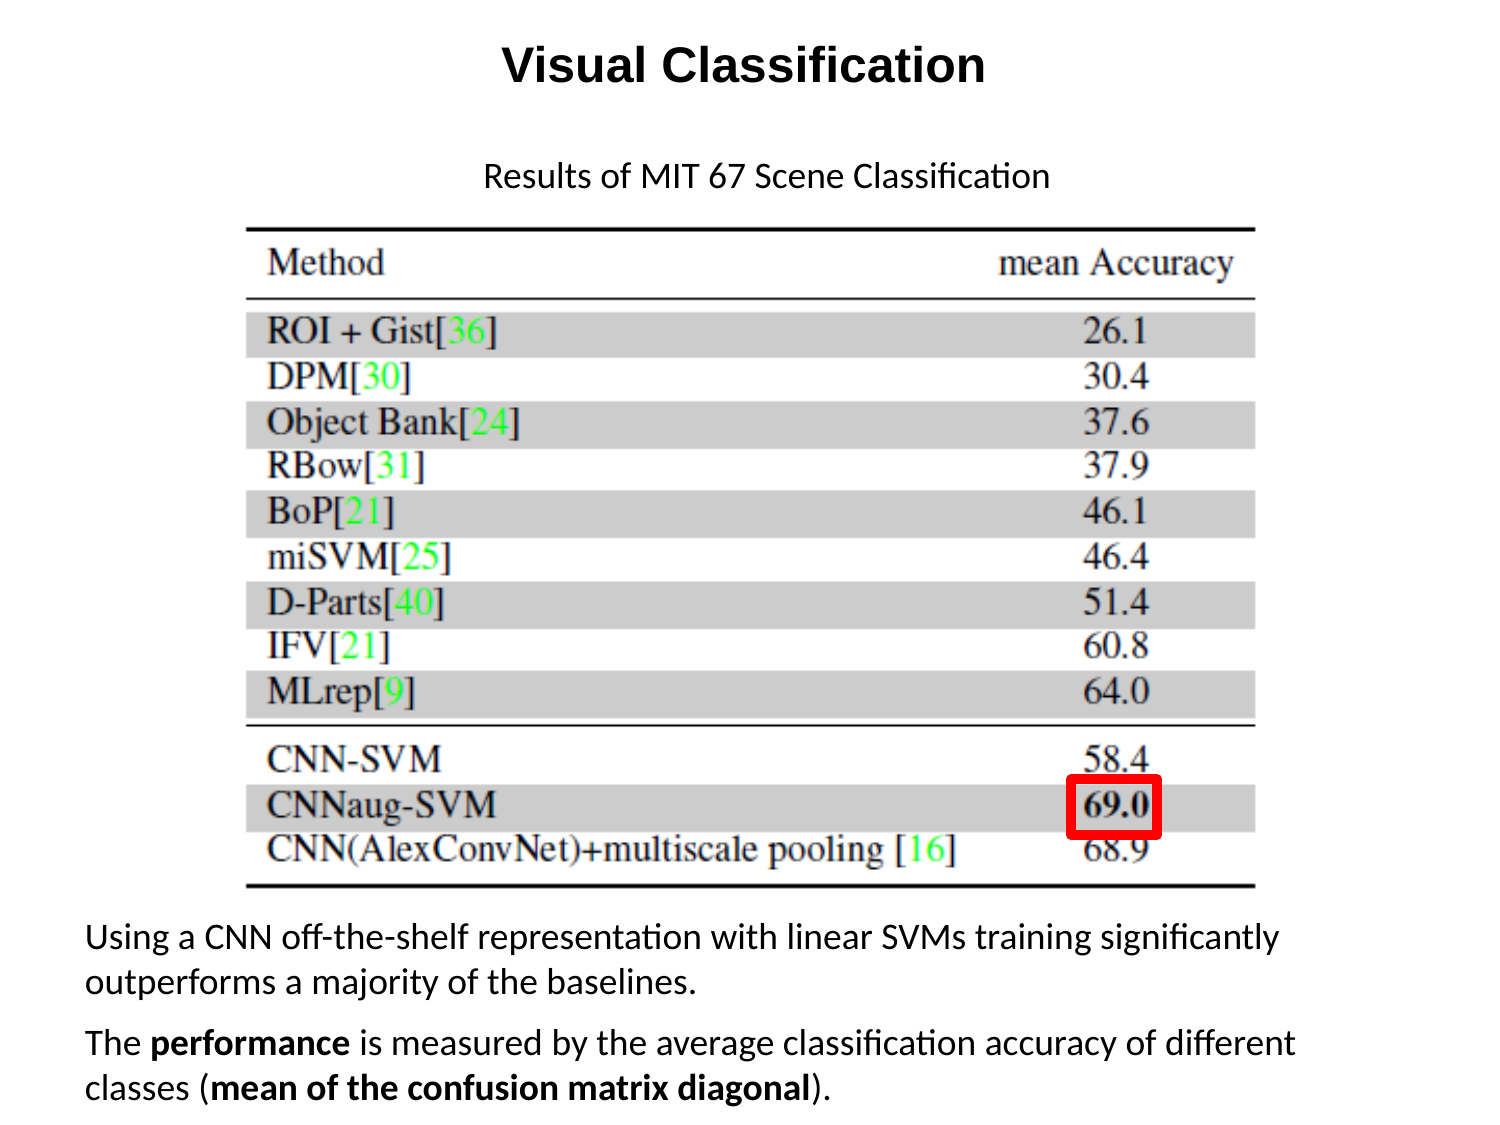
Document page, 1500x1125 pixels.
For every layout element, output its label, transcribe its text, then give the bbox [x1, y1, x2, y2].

text_box Using a CNN off-the-shelf representation with linear SVMs training significantly outperforms a majority of the baselines. [70, 904, 1416, 1010]
picture [203, 203, 1362, 898]
text_box Results of MIT 67 Scene Classification [468, 143, 1500, 203]
text_box Visual Classification [486, 24, 1002, 100]
text_box The performance is measured by the average classification accuracy of different classes (mean of the confusion matrix diagonal). [70, 1010, 1362, 1116]
